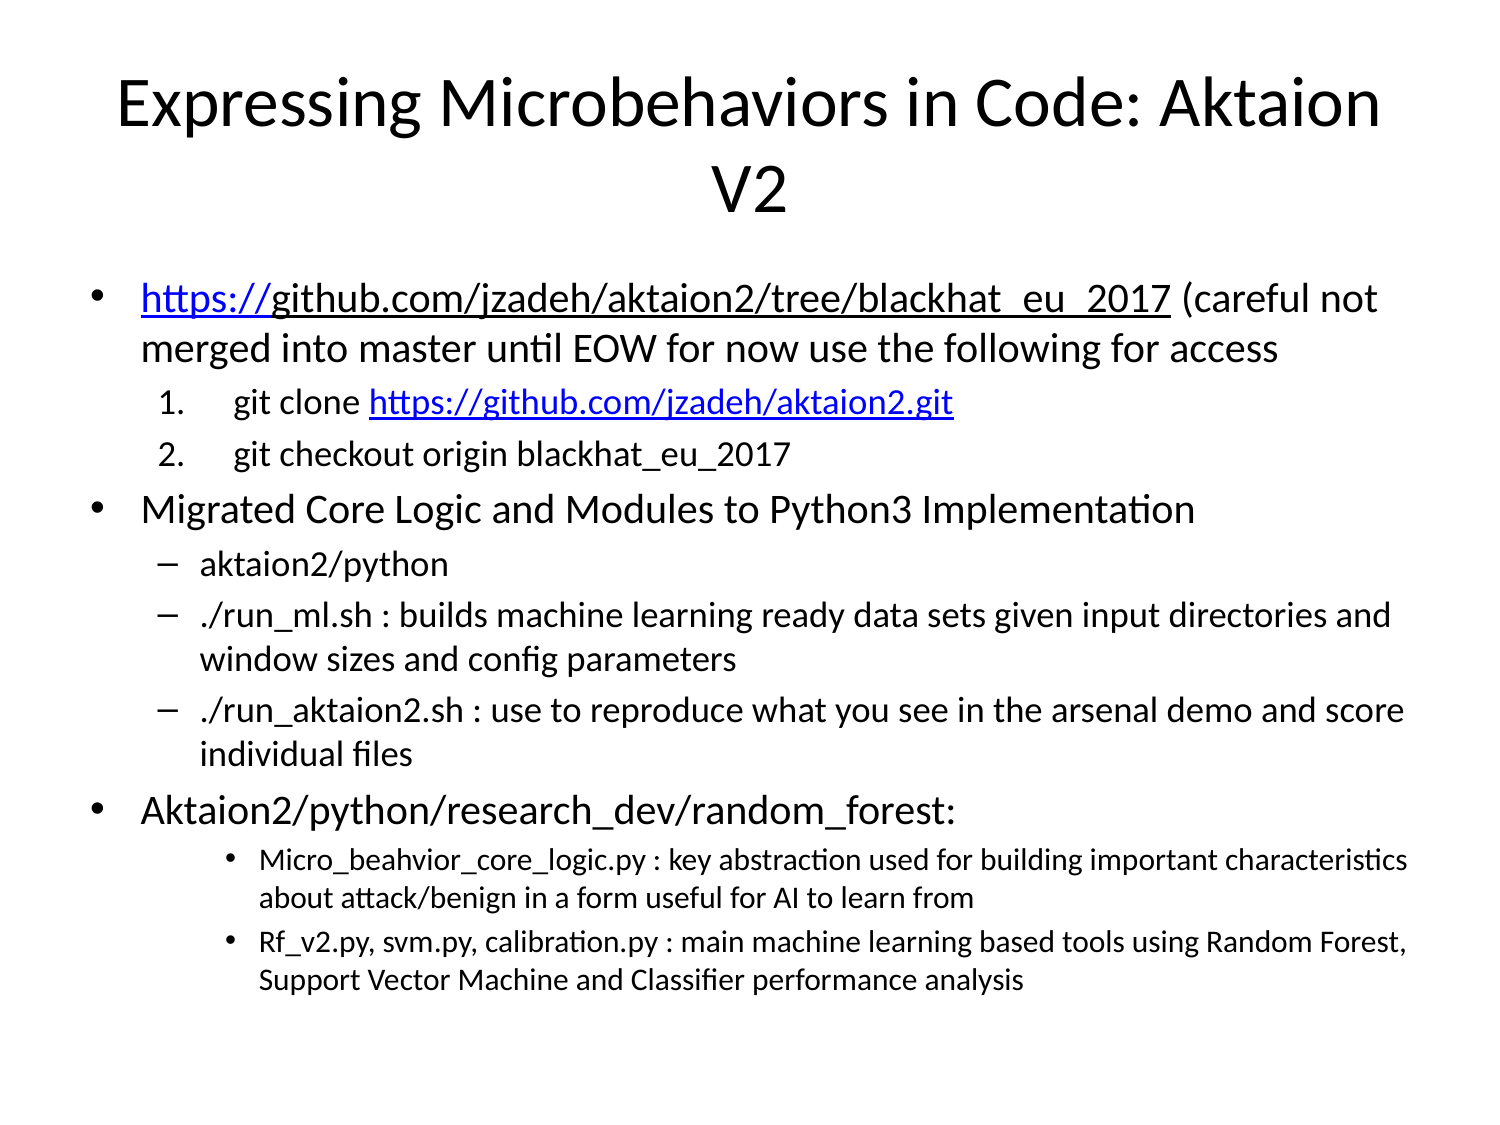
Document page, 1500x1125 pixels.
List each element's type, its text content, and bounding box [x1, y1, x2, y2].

list https://github.com/jzadeh/aktaion2/tree/blackhat_eu_2017 (careful not merged into master until EOW for now use the following for access git clone https://github.com/jzadeh/aktaion2.git git checkout origin blackhat_eu_2017 Migrated Core Logic and Modules to Python3 Implementation aktaion2/python ./run_ml.sh : builds machine learning ready data sets given input directories and window sizes and config parameters ./run_aktaion2.sh : use to reproduce what you see in the arsenal demo and score individual files Aktaion2/python/research_dev/random_forest: Micro_beahvior_core_logic.py : key abstraction used for building important characteristics about attack/benign in a form useful for AI to learn from Rf_v2.py, svm.py, calibration.py : main machine learning based tools using Random Forest, Support Vector Machine and Classifier performance analysis [75, 262, 1425, 1005]
title Expressing Microbehaviors in Code: Aktaion V2 [75, 47, 1425, 235]
